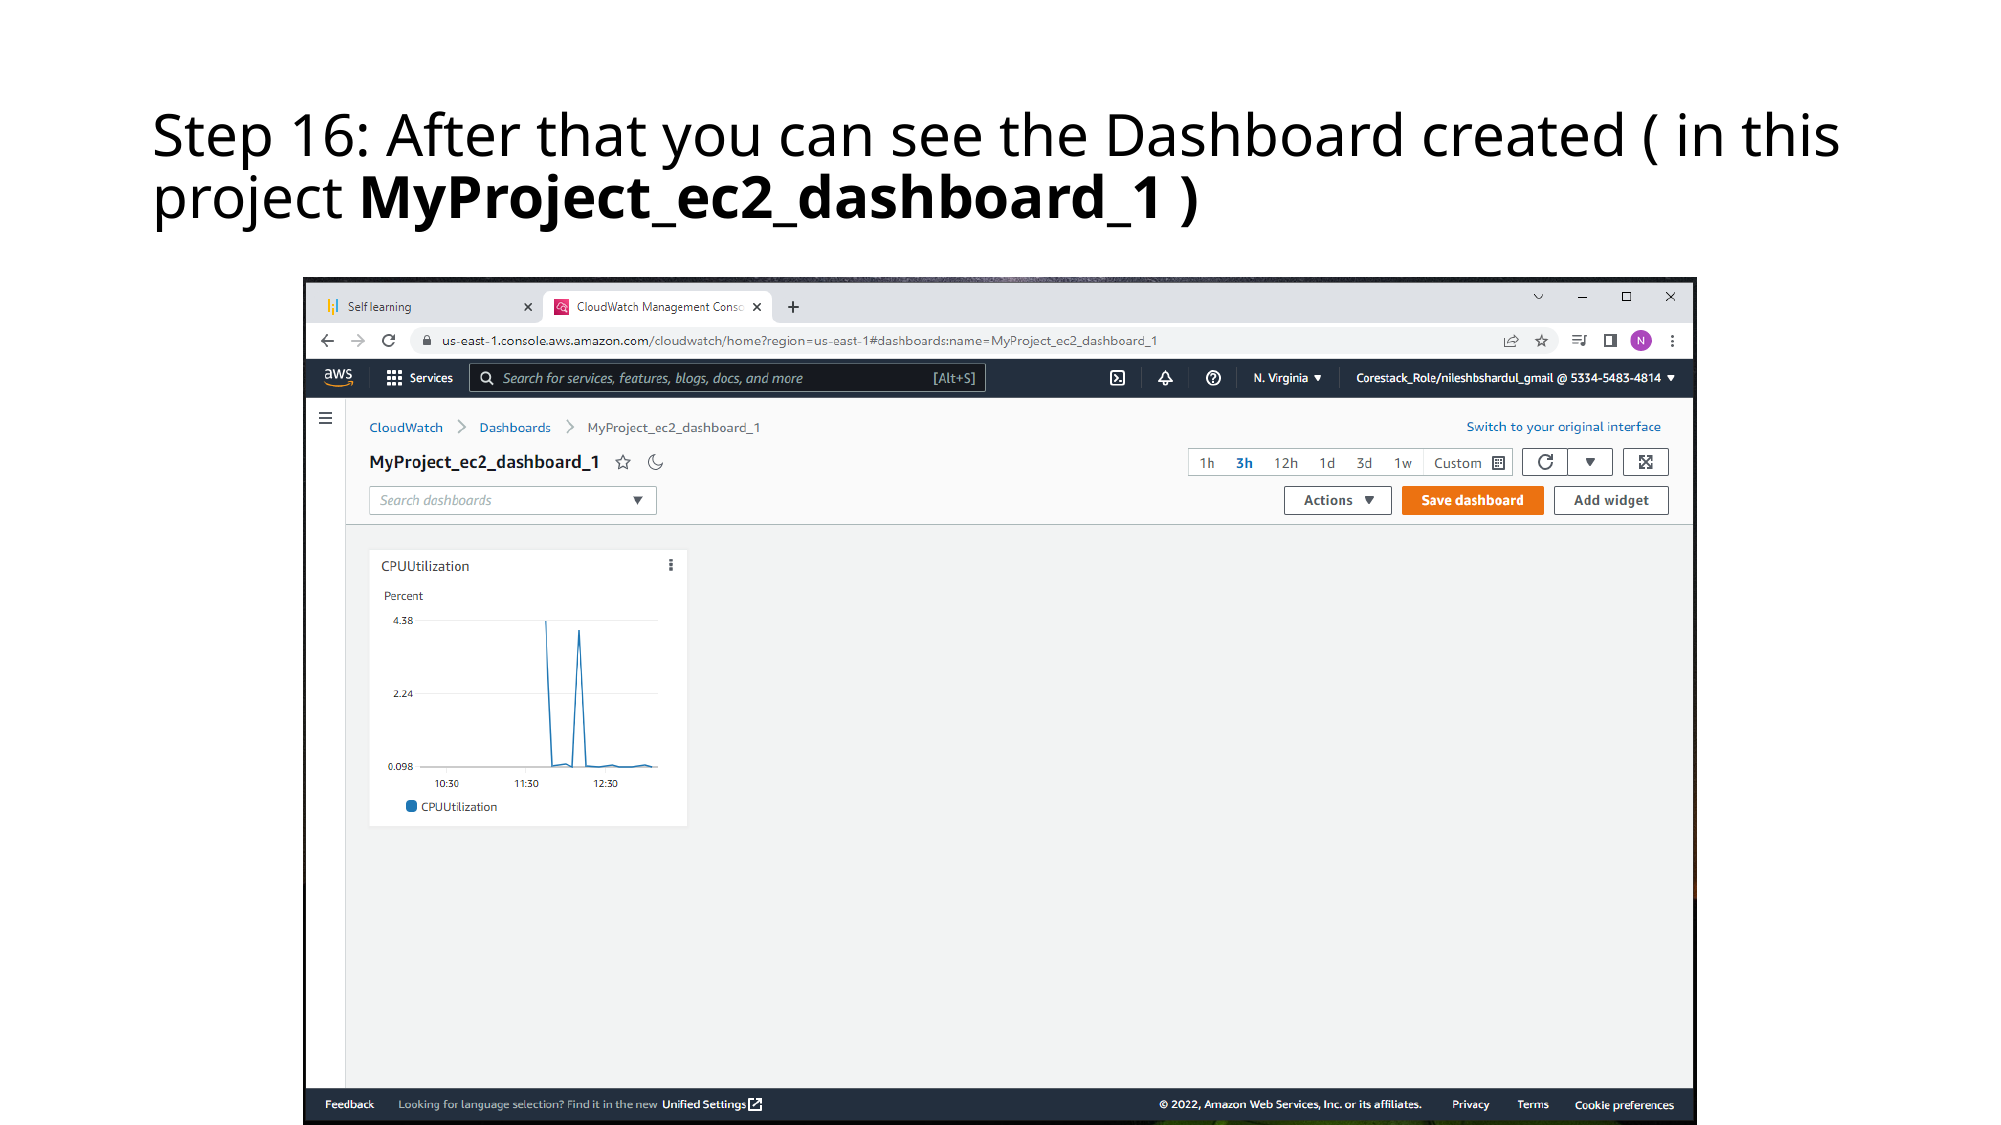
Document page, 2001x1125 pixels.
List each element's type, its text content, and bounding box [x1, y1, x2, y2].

title Step 16: After that you can see the Dashboard created ( in this project MyProject_ec2_dashboard_1 ) [137, 59, 1863, 278]
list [303, 277, 1697, 1125]
